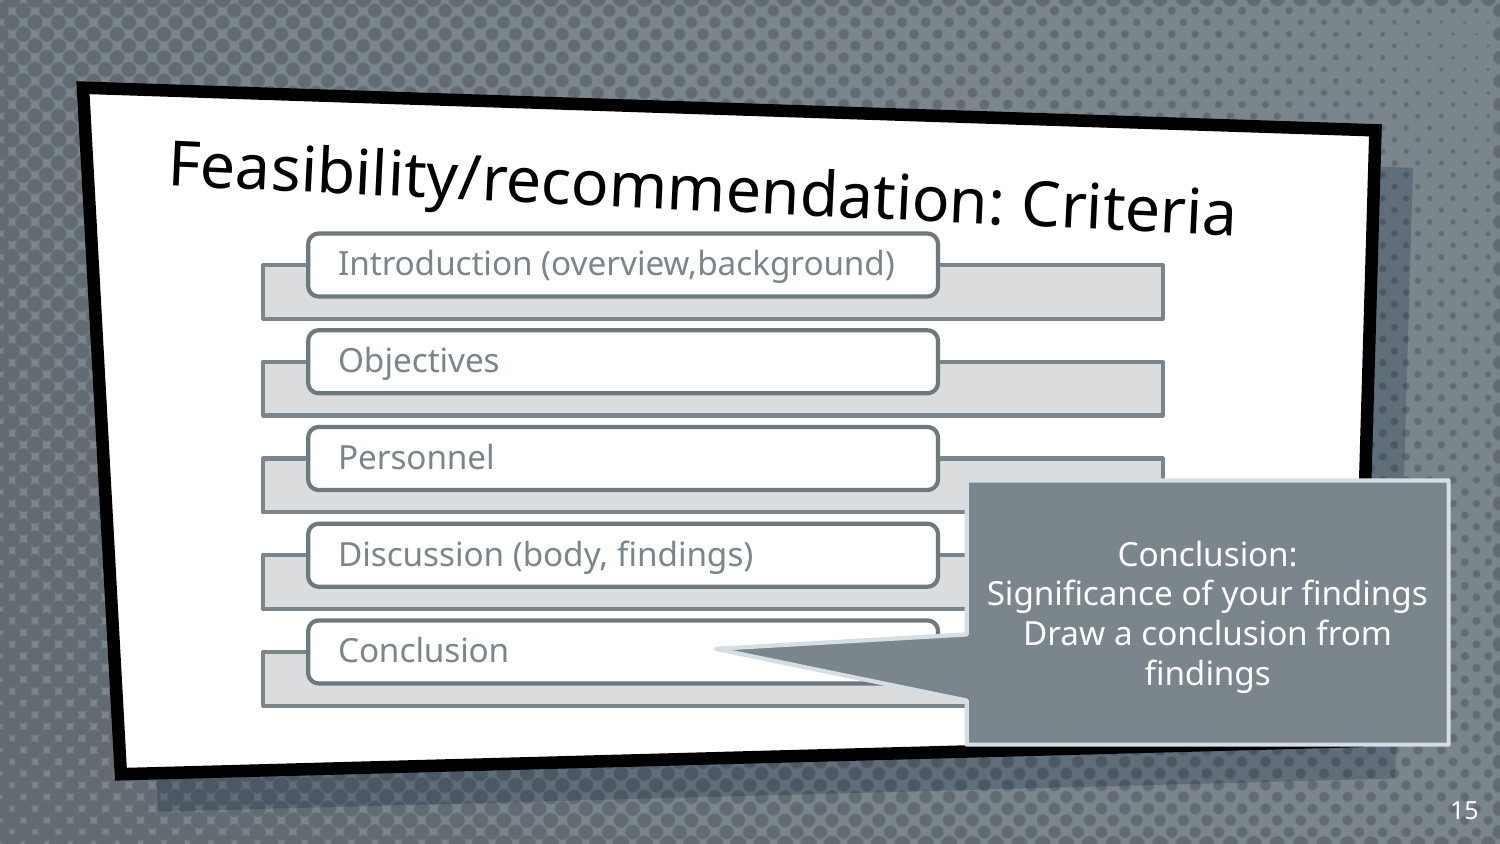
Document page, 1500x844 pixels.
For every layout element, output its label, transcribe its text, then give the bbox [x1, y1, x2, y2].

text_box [263, 231, 1164, 708]
text_box Conclusion: Significance of your findings Draw a conclusion from findings [964, 478, 1451, 747]
title Feasibility/recommendation: Criteria [151, 87, 1309, 267]
slide_number 15 [1403, 779, 1494, 844]
